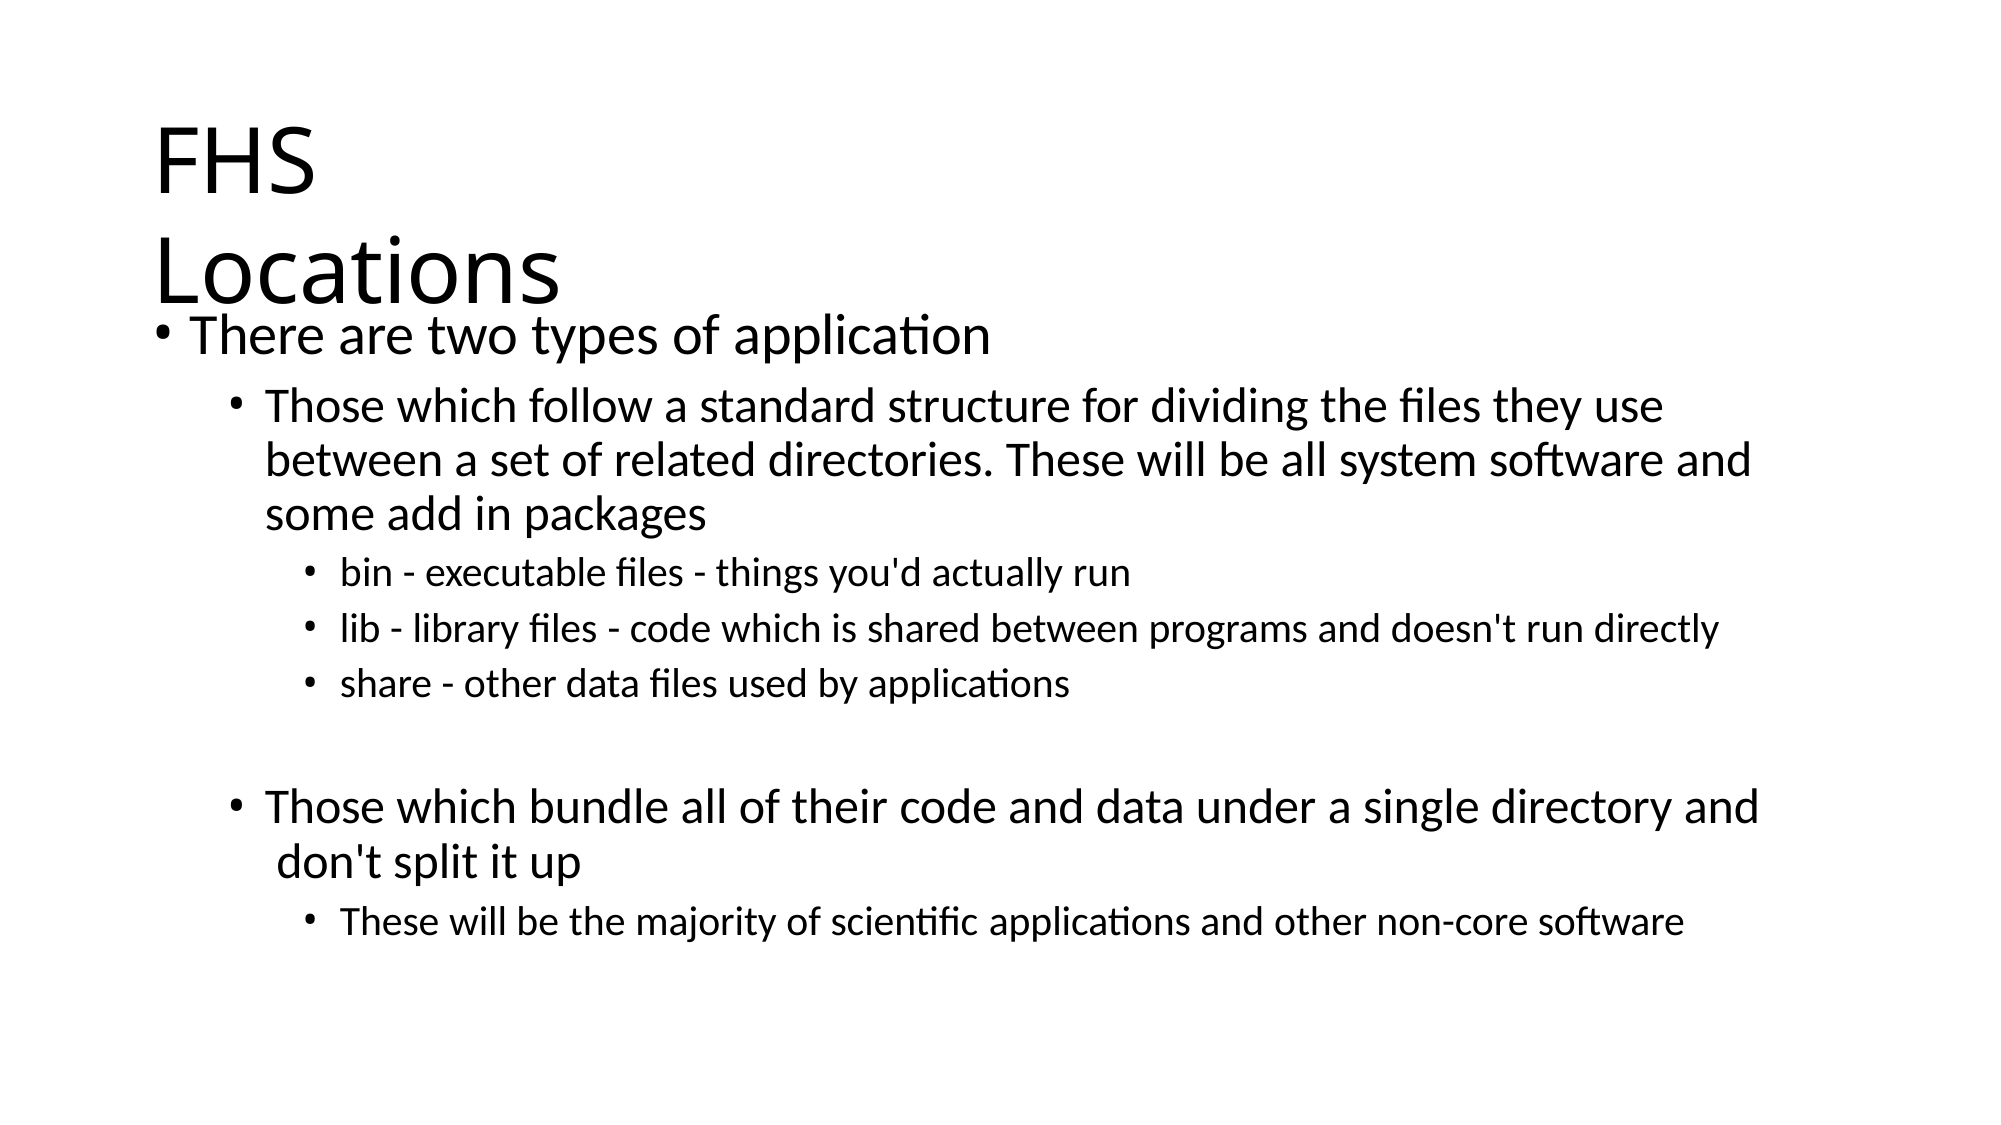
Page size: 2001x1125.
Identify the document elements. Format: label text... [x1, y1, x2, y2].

title FHS Locations [150, 100, 665, 288]
text_box There are two types of application Those which follow a standard structure for dividing the files they use between a set of related directories. These will be all system software and some add in packages bin - executable files - things you'd actually run lib - library files - code which is shared between programs and doesn't run directly share - other data files used by applications Those which bundle all of their code and data under a single directory and don't split it up These will be the majority of scientific applications and other non-core software [150, 288, 1769, 944]
